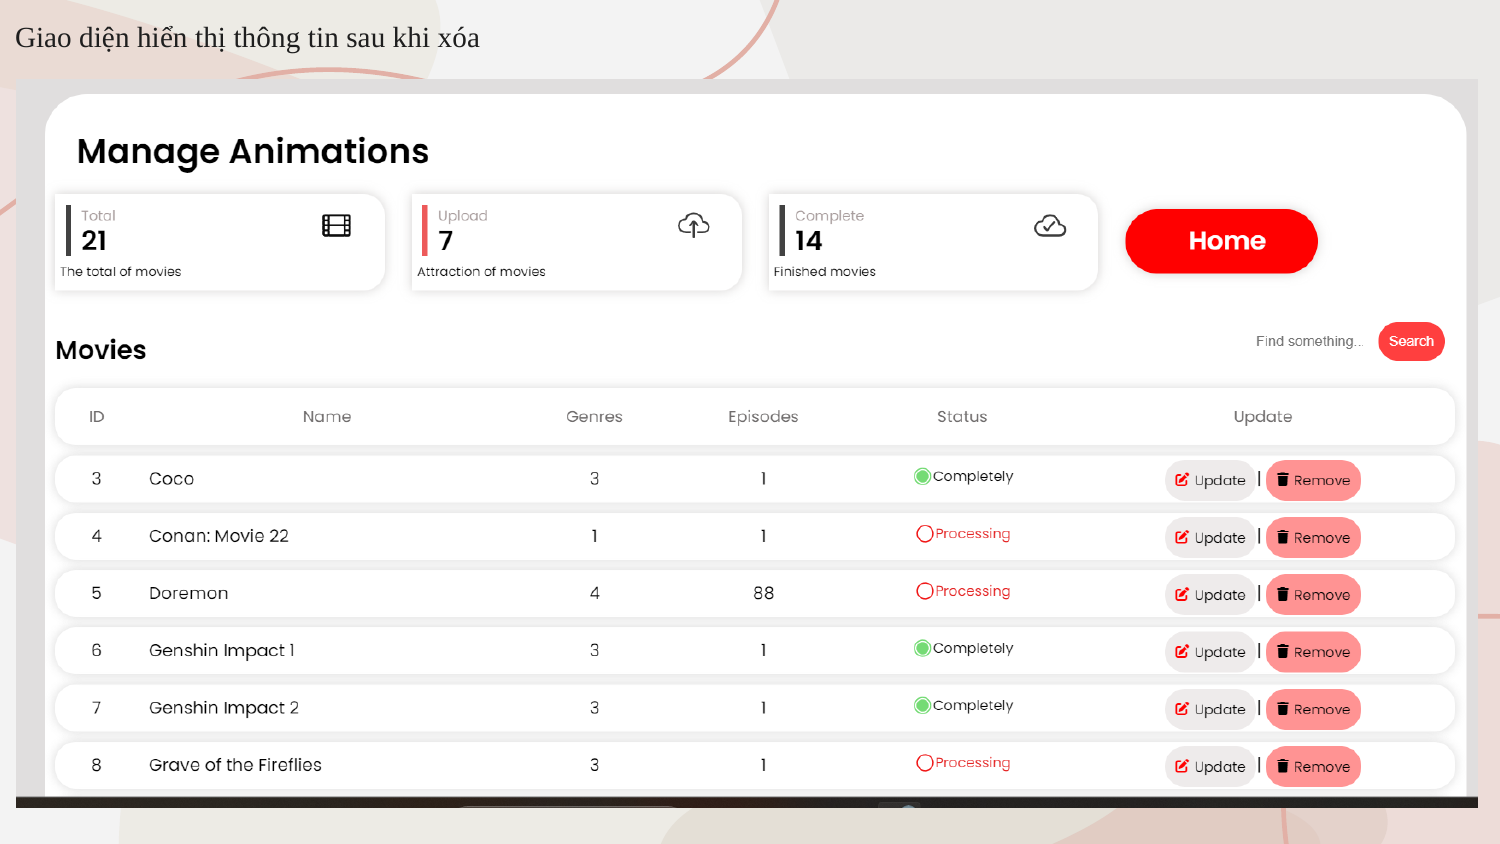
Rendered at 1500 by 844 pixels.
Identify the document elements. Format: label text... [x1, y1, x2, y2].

picture [15, 78, 1479, 809]
title Giao diện hiển thị thông tin sau khi xóa [0, 0, 891, 80]
